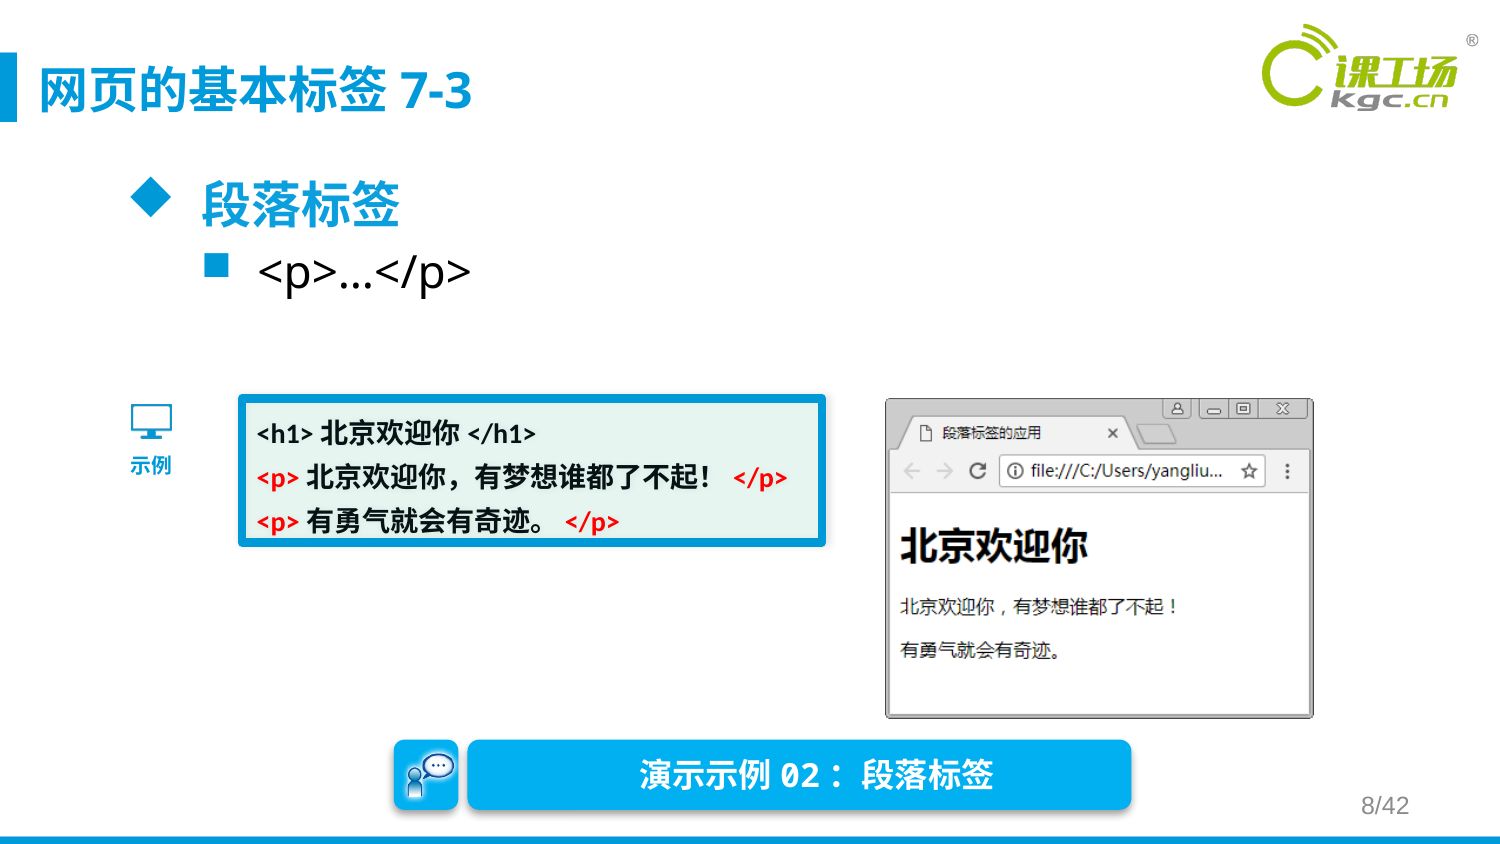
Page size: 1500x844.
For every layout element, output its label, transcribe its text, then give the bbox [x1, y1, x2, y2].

title 网页的基本标签7-3 [37, 33, 1390, 151]
picture [0, 0, 1500, 836]
text_box <h1>北京欢迎你</h1> <p>北京欢迎你，有梦想谁都了不起！</p> <p>有勇气就会有奇迹。</p> [241, 398, 822, 543]
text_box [393, 739, 1132, 811]
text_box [115, 398, 188, 486]
slide_number 8/42 [1074, 782, 1425, 828]
list 段落标签 <p>…</p> [110, 166, 1385, 724]
